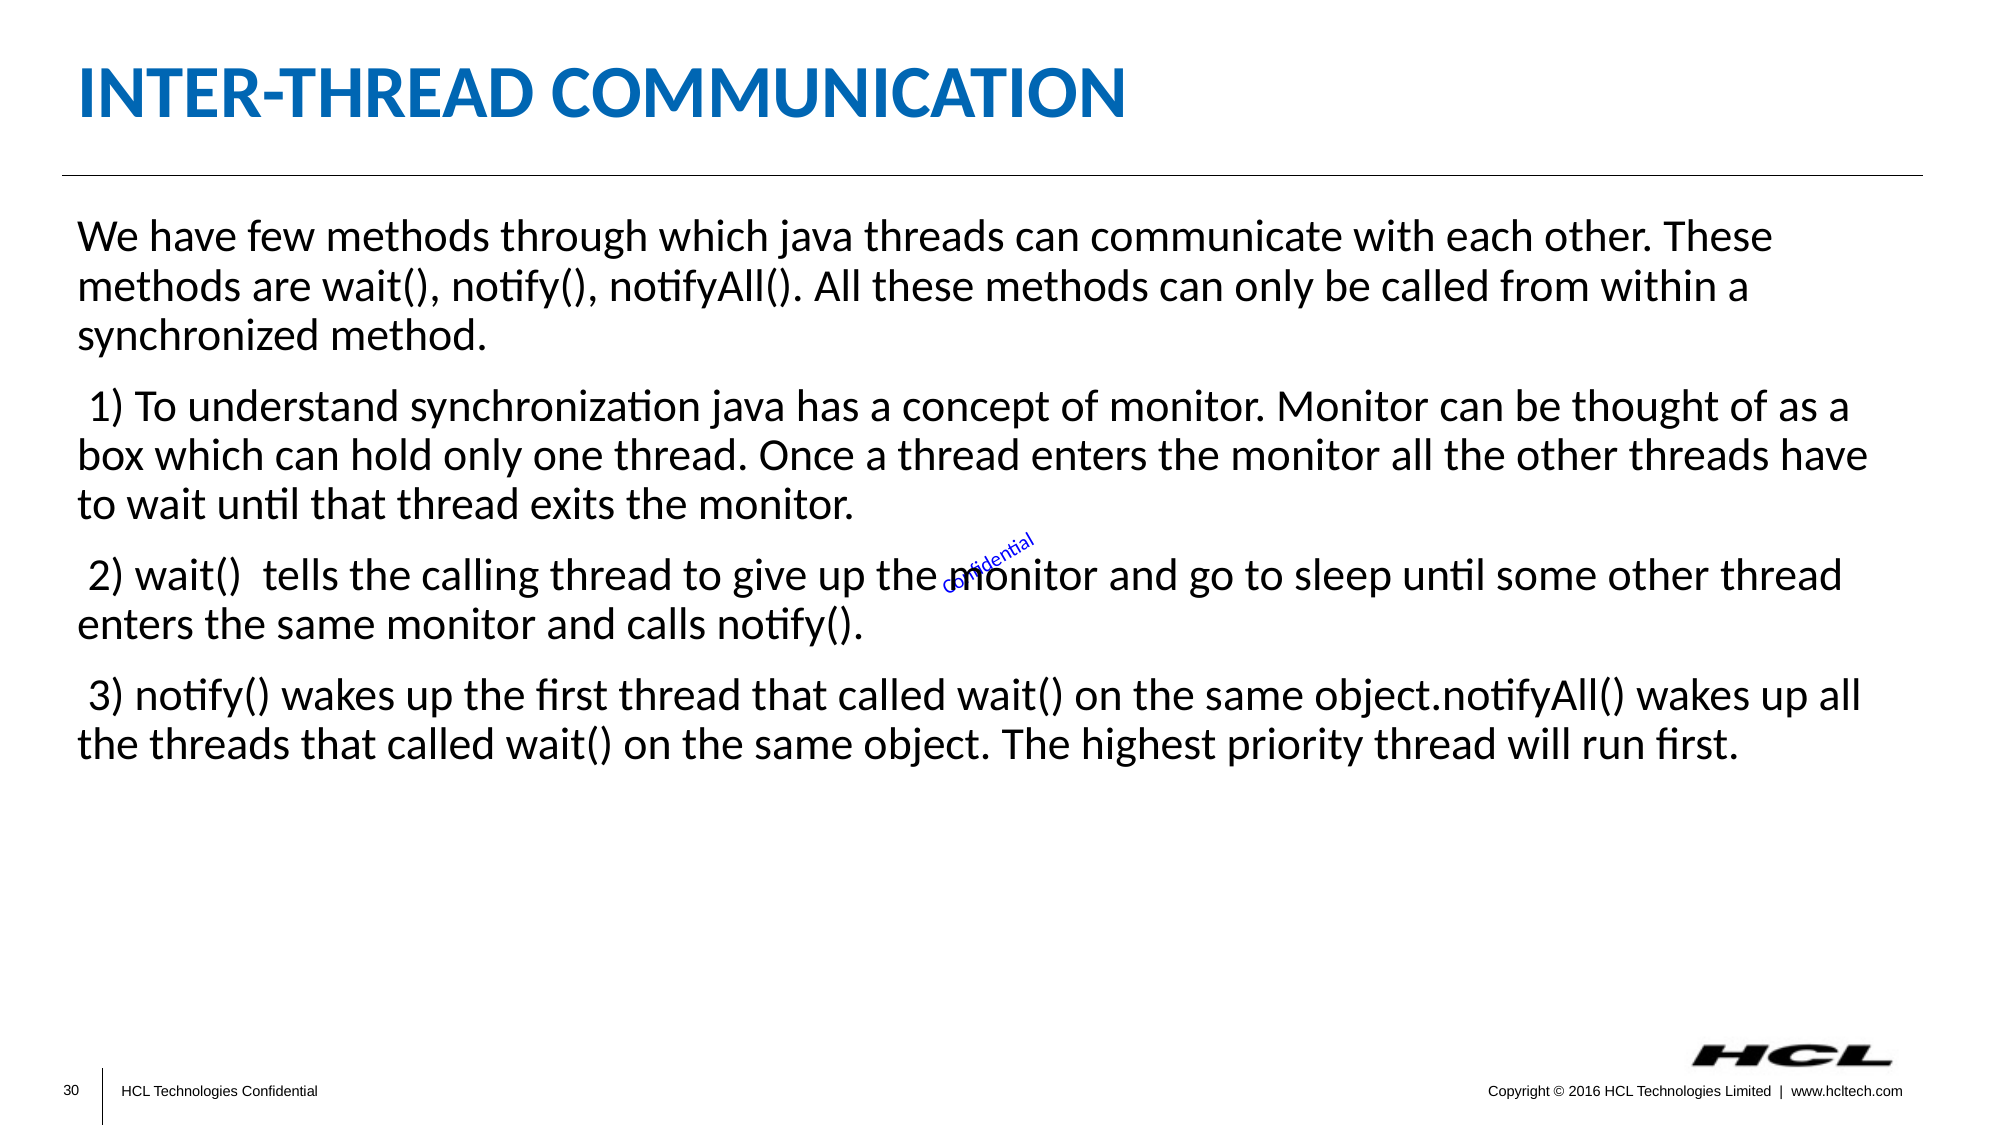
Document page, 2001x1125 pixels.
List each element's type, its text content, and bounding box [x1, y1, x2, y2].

list We have few methods through which java threads can communicate with each other. These methods are wait(), notify(), notifyAll(). All these methods can only be called from within a synchronized method. 1) To understand synchronization java has a concept of monitor. Monitor can be thought of as a box which can hold only one thread. Once a thread enters the monitor all the other threads have to wait until that thread exits the monitor. 2) wait() tells the calling thread to give up the monitor and go to sleep until some other thread enters the same monitor and calls notify(). 3) notify() wakes up the first thread that called wait() on the same object.notifyAll() wakes up all the threads that called wait() on the same object. The highest priority thread will run first. [62, 204, 1924, 1014]
title Inter-thread Communication [62, 42, 1781, 144]
picture [1660, 1024, 1924, 1080]
